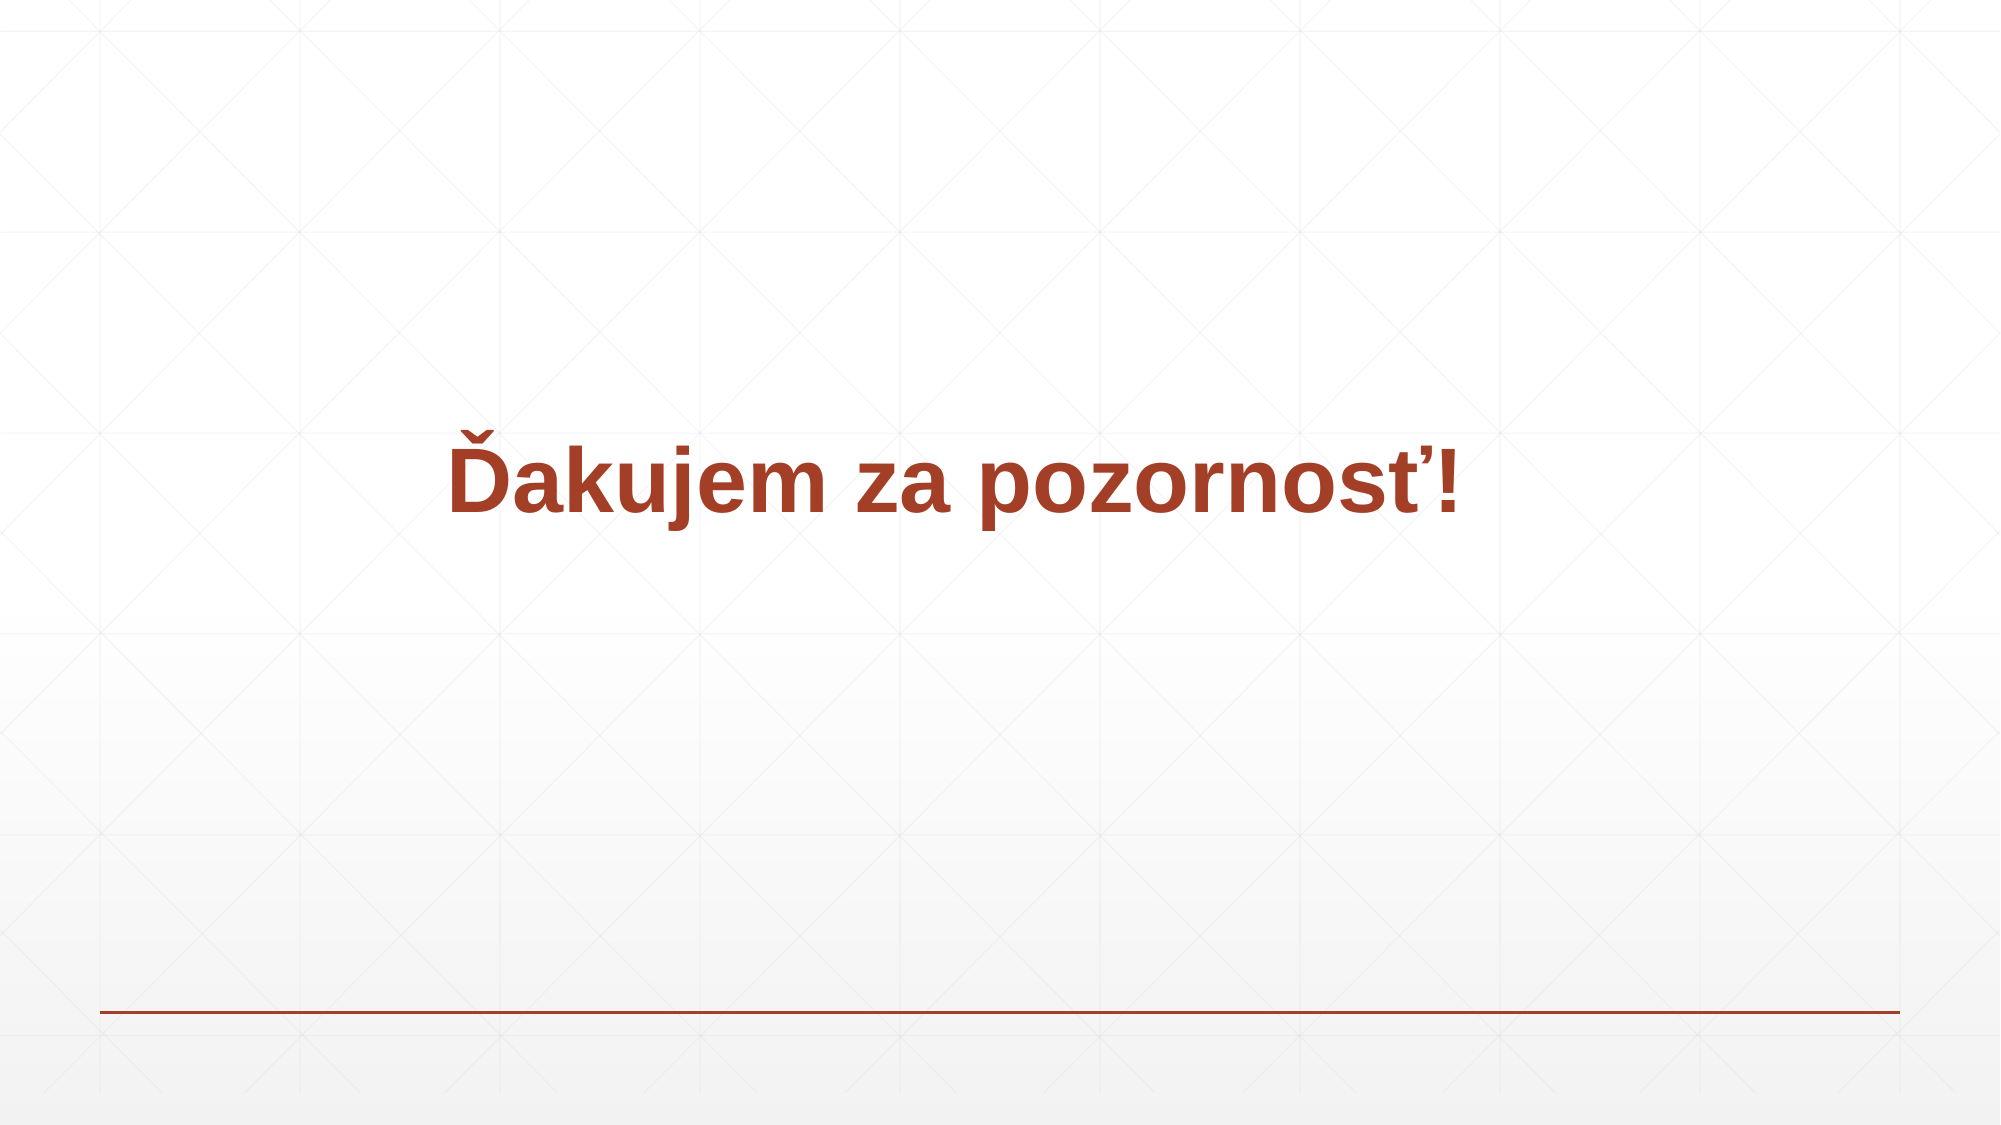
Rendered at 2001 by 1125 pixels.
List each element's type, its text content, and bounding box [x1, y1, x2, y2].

title Ďakujem za pozornosť! [123, 314, 1788, 657]
